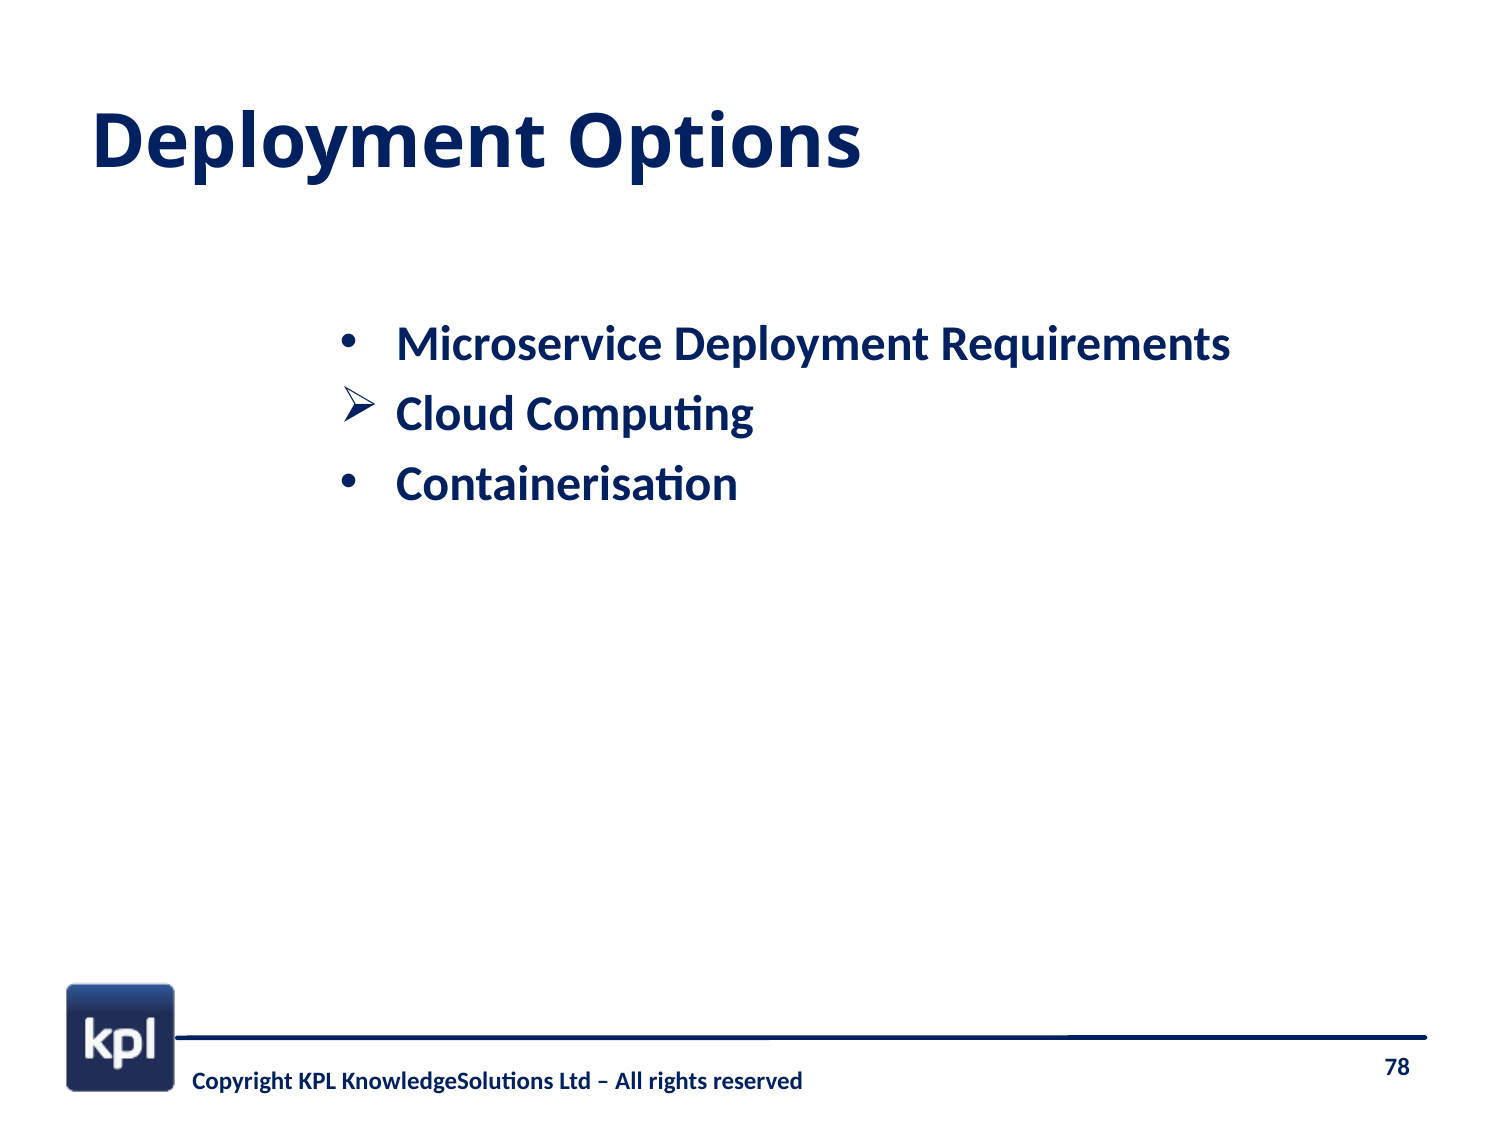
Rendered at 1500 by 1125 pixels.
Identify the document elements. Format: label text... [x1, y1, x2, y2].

picture [62, 980, 178, 1095]
footer Copyright KPL KnowledgeSolutions Ltd – All rights reserved [177, 1050, 963, 1110]
slide_number 78 [987, 1042, 1425, 1103]
list Microservice Deployment Requirements Cloud Computing Containerisation [324, 302, 1294, 768]
title Deployment Options [75, 43, 1436, 233]
